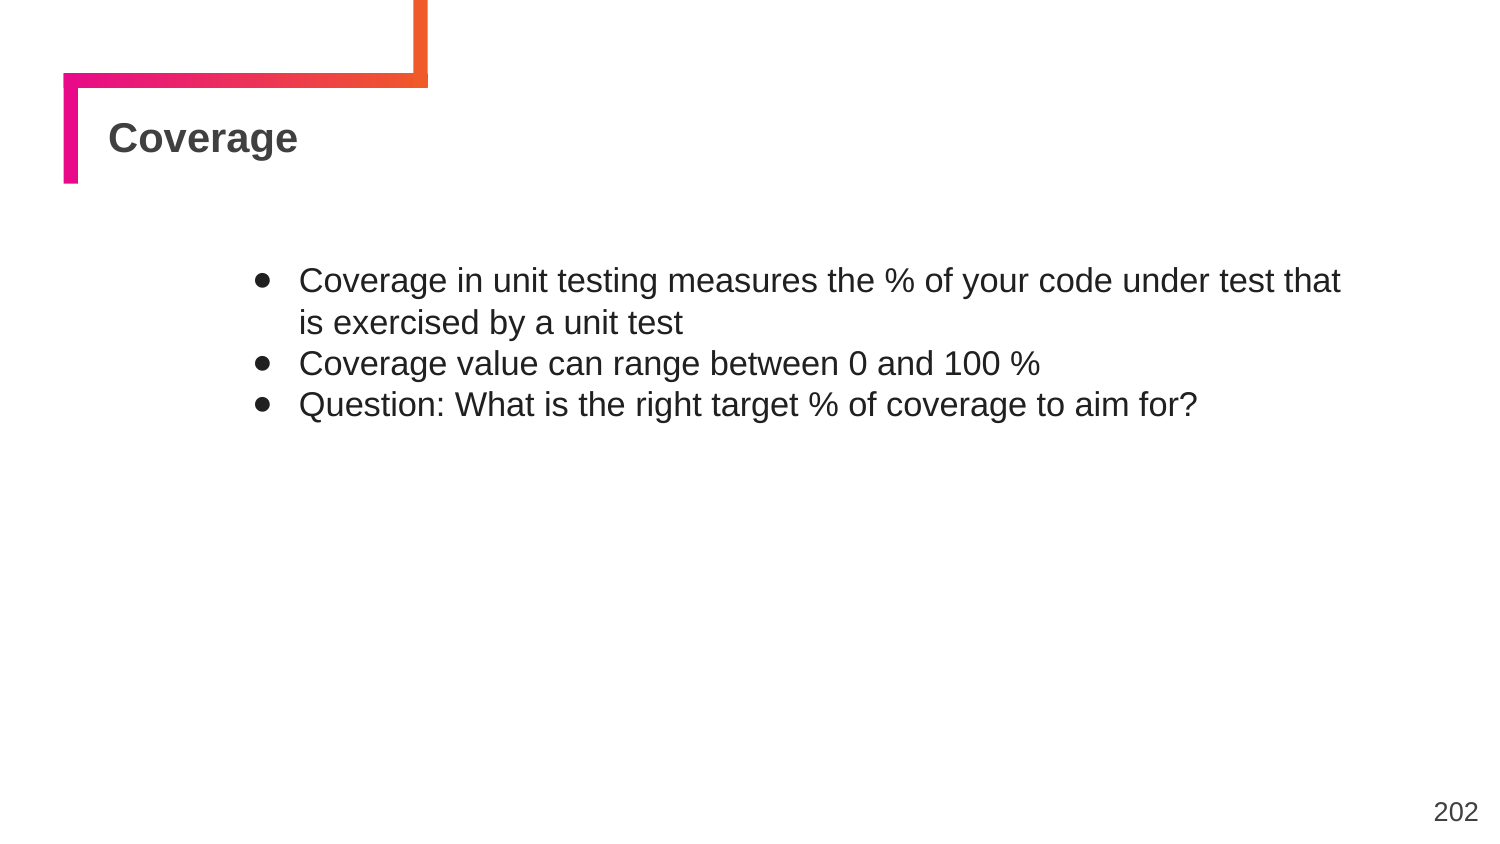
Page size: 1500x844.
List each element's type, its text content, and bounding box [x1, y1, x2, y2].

slide_number ‹#› [1403, 779, 1494, 844]
title Coverage [100, 117, 1455, 169]
subtitle Coverage in unit testing measures the % of your code under test that is exercised by a unit test Coverage value can range between 0 and 100 % Question: What is the right target % of coverage to aim for? [124, 206, 1376, 727]
